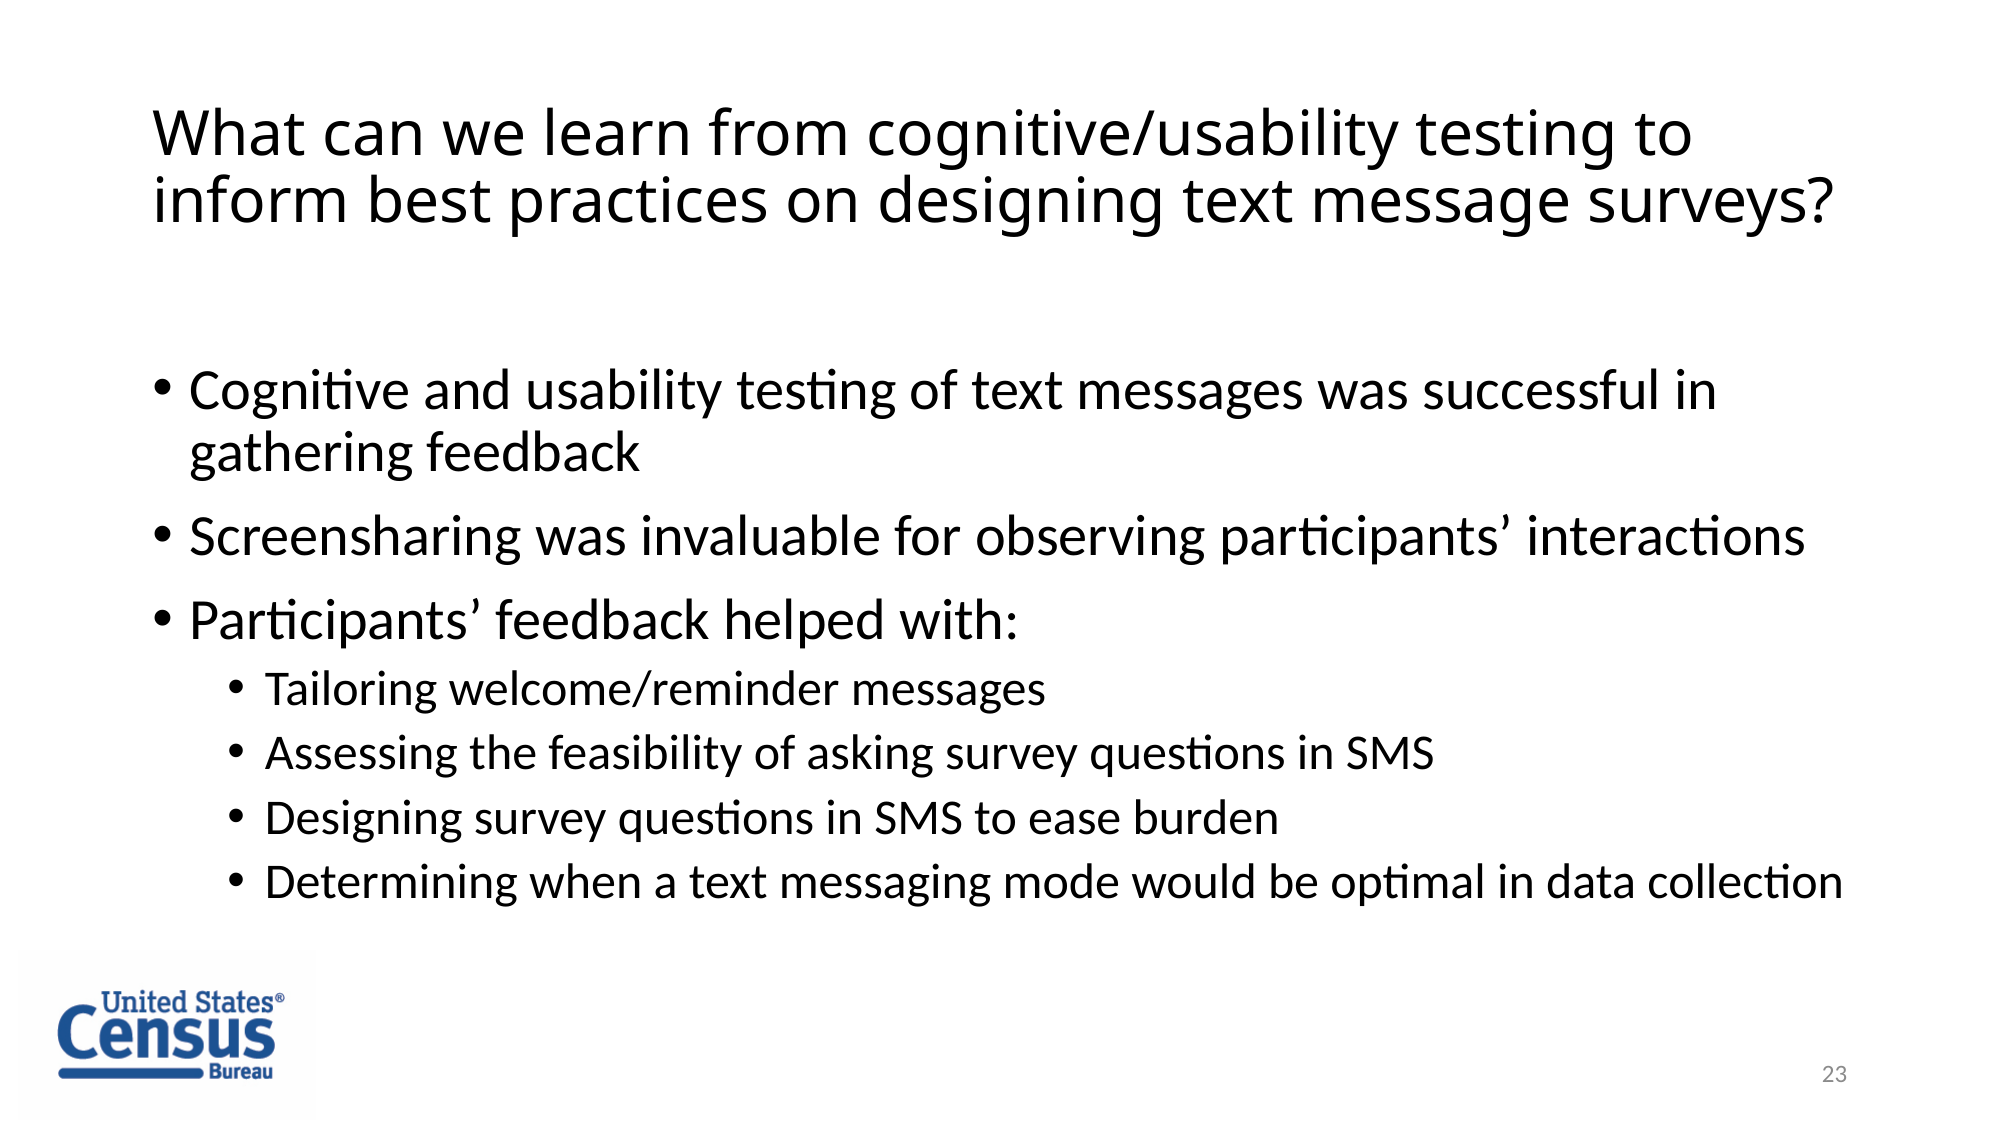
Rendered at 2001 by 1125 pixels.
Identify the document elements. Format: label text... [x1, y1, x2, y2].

picture [18, 950, 316, 1120]
title What can we learn from cognitive/usability testing to inform best practices on designing text message surveys? [137, 59, 1863, 278]
list Cognitive and usability testing of text messages was successful in gathering feedback Screensharing was invaluable for observing participants’ interactions Participants’ feedback helped with: Tailoring welcome/reminder messages Assessing the feasibility of asking survey questions in SMS Designing survey questions in SMS to ease burden Determining when a text messaging mode would be optimal in data collection [137, 351, 1863, 1066]
slide_number 23 [1412, 1042, 1863, 1103]
